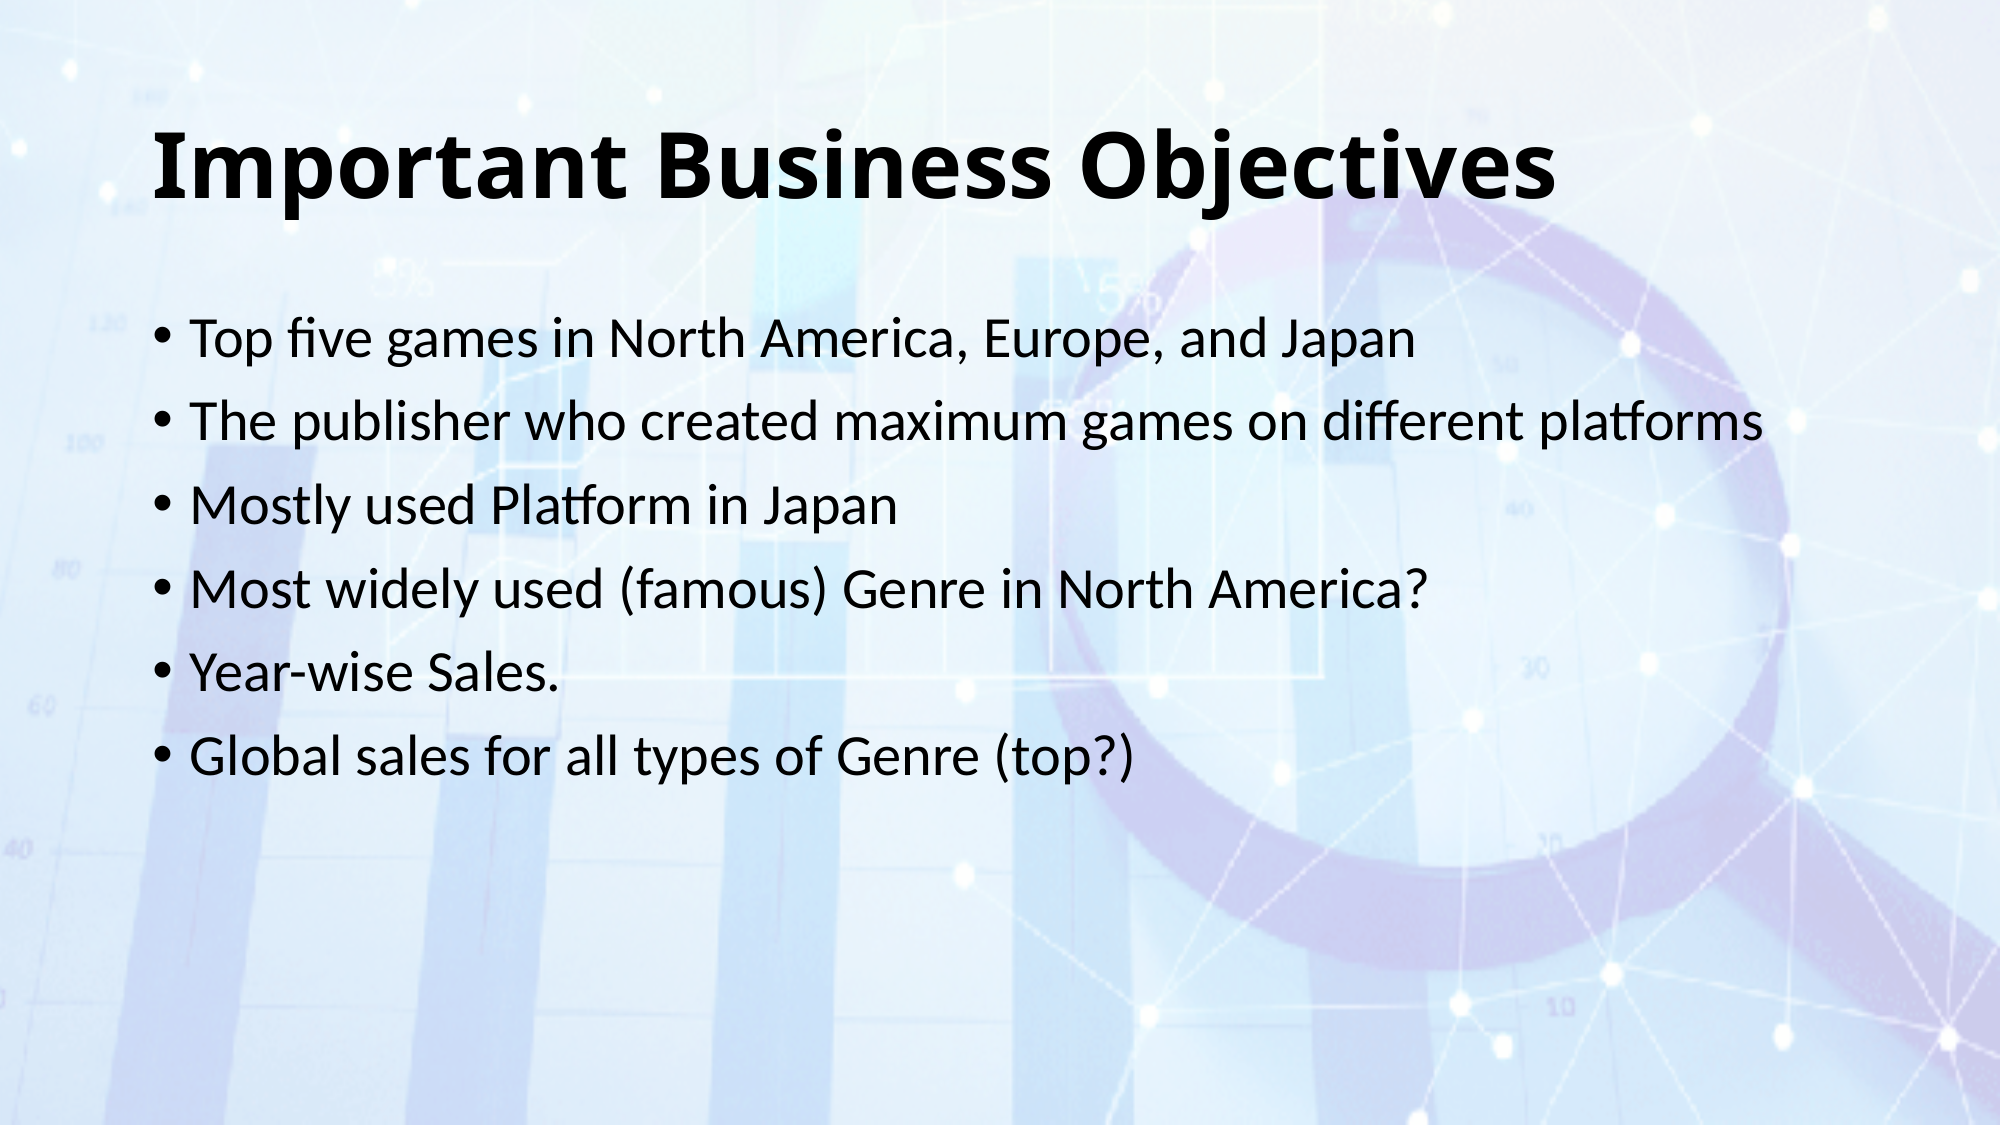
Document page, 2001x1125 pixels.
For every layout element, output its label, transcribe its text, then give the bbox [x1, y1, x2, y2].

title Important Business Objectives [137, 59, 1863, 278]
list Top five games in North America, Europe, and Japan The publisher who created maximum games on different platforms Mostly used Platform in Japan Most widely used (famous) Genre in North America? Year-wise Sales. Global sales for all types of Genre (top?) [137, 299, 1863, 1014]
